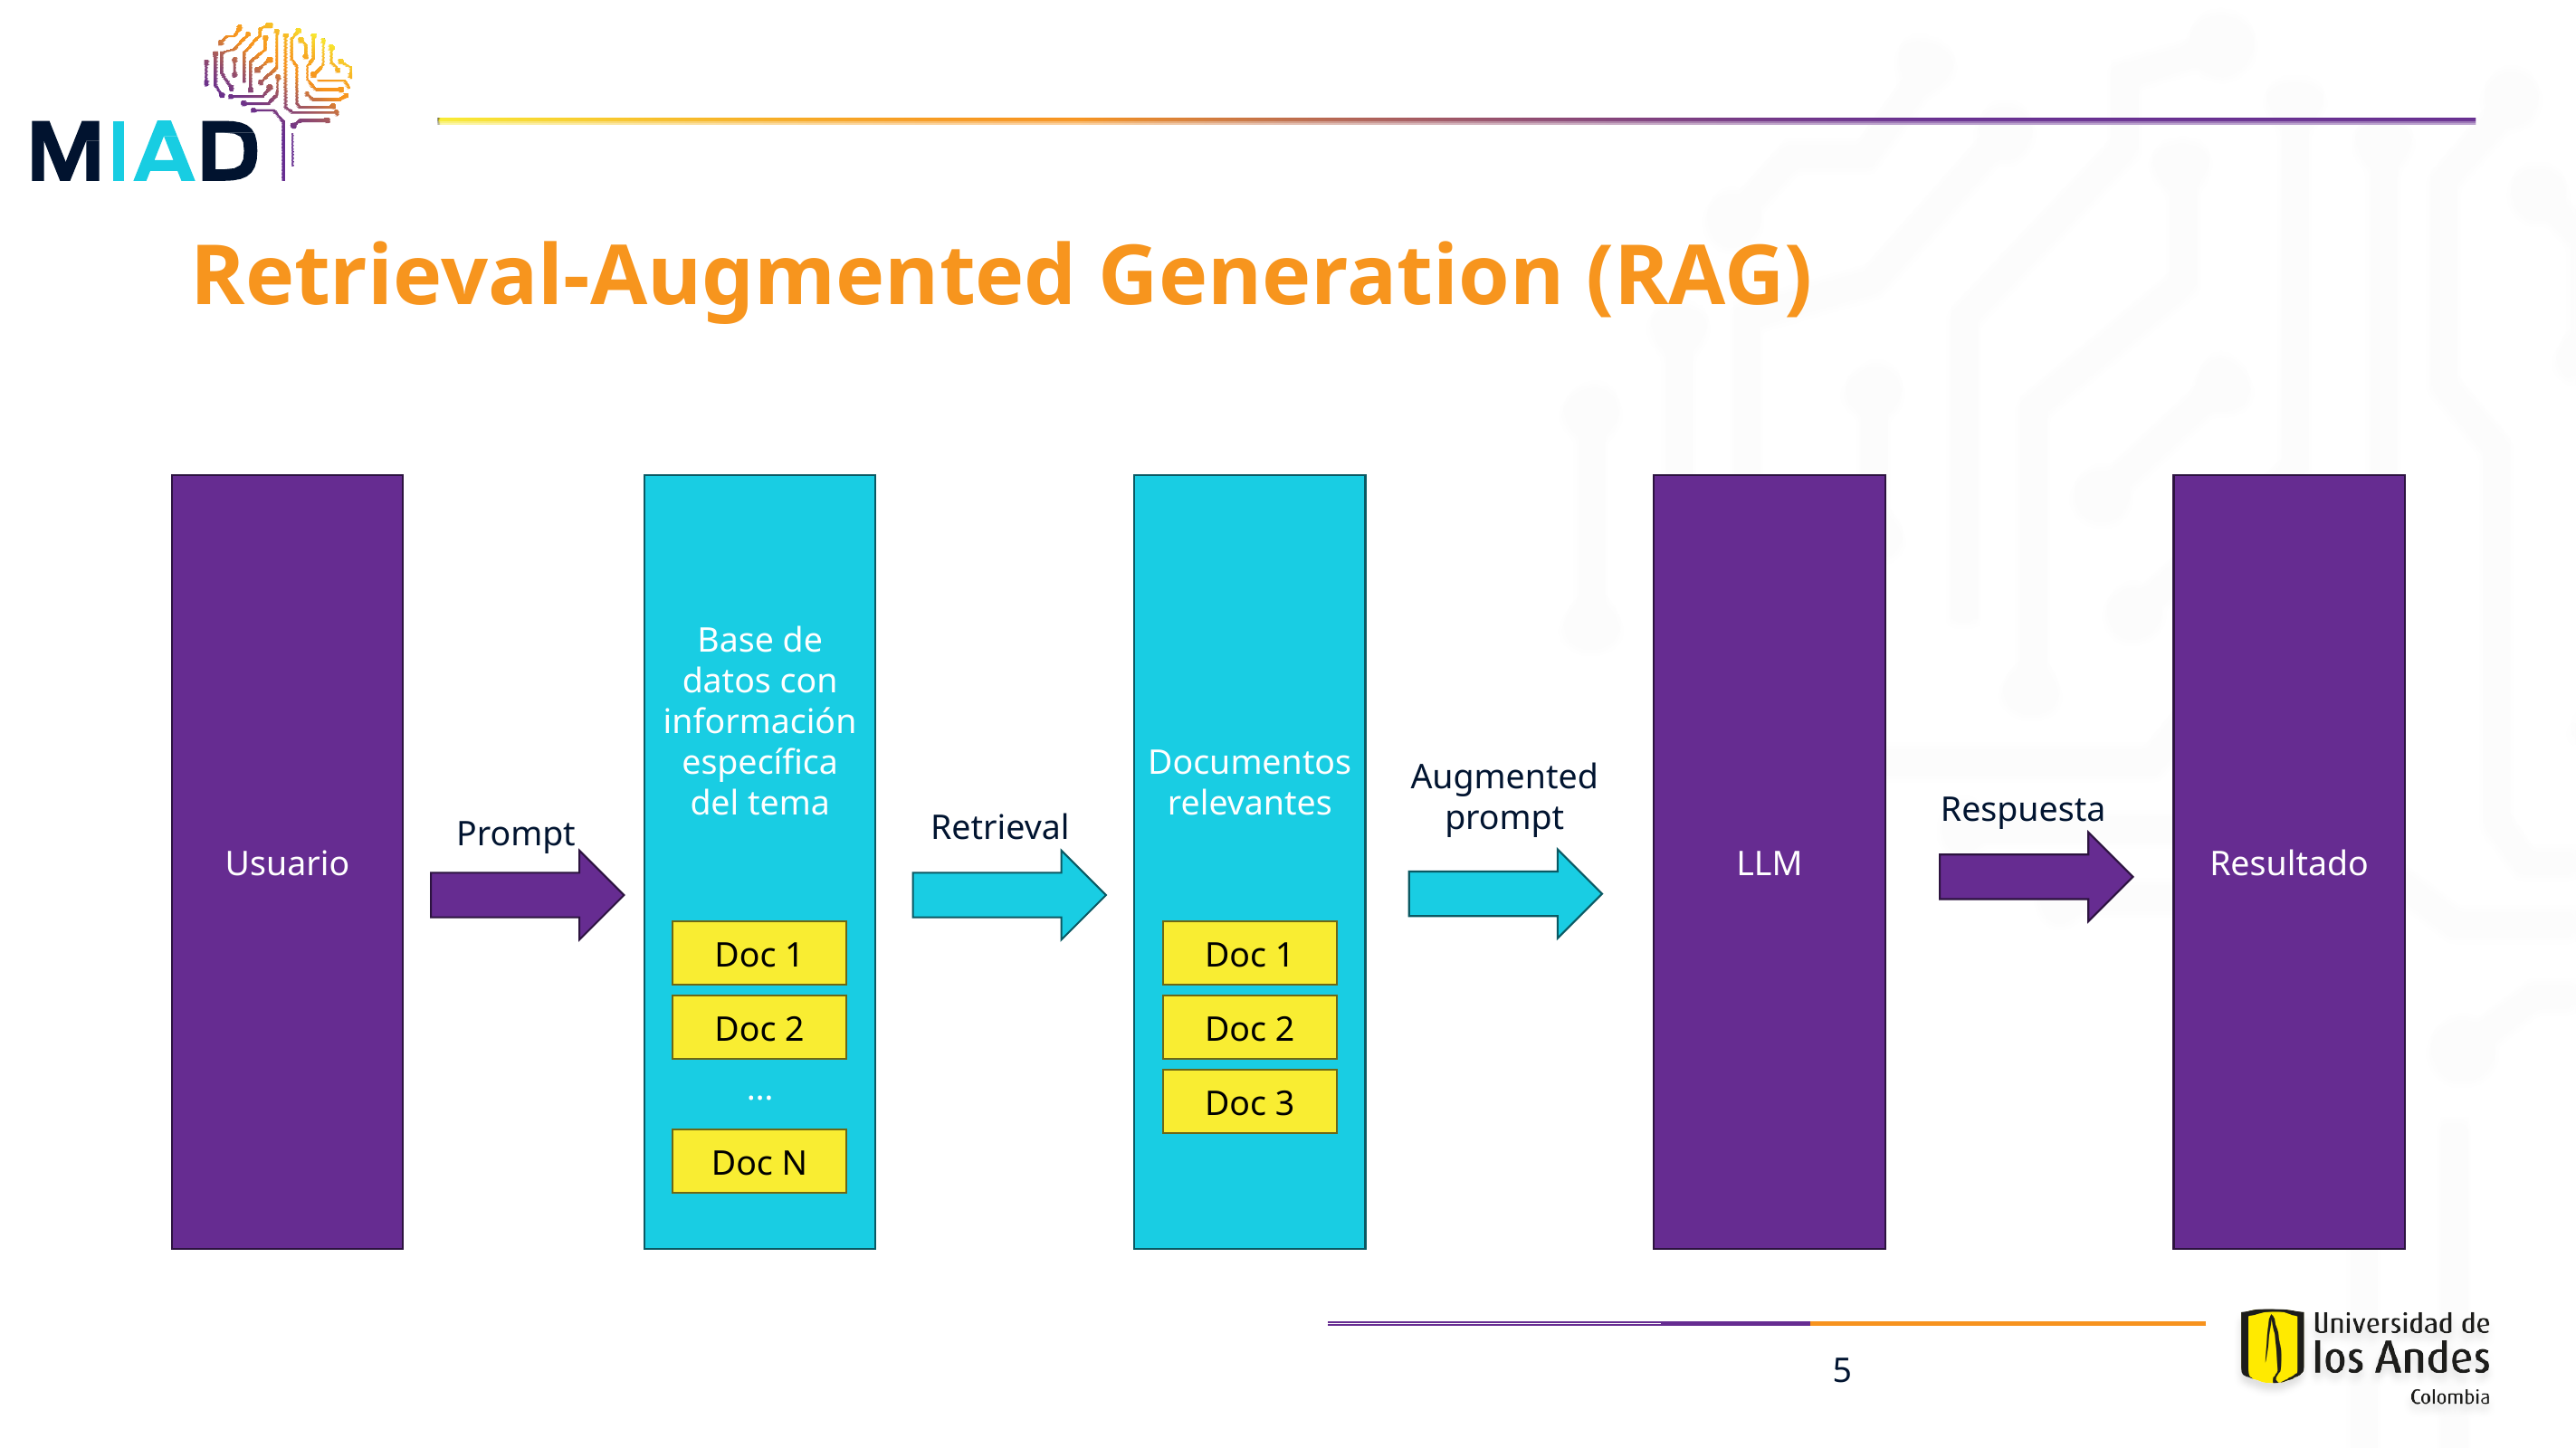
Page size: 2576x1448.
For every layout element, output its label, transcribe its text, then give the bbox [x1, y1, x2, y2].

text_box Doc 1 [1162, 920, 1338, 986]
title Retrieval-Augmented Generation (RAG) [177, 199, 2399, 357]
text_box [911, 872, 1108, 942]
text_box LLM [1653, 474, 1886, 1250]
text_box Doc 1 [672, 920, 847, 986]
text_box Doc 3 [1162, 1069, 1338, 1134]
text_box [1939, 876, 2134, 924]
text_box Retrieval [917, 798, 1140, 894]
text_box Base de datos con información específica del tema … [644, 474, 876, 1250]
text_box Respuesta [1927, 780, 2150, 876]
text_box Documentos relevantes [1133, 474, 1367, 1250]
slide_number 5 [1818, 1342, 2399, 1420]
text_box Usuario [171, 474, 404, 1250]
text_box [1407, 884, 1604, 941]
picture [437, 7, 2576, 1448]
picture [204, 23, 353, 181]
text_box Augmented prompt [1393, 748, 1616, 884]
text_box Doc 2 [1162, 995, 1338, 1060]
text_box Doc 2 [672, 995, 847, 1060]
text_box [430, 868, 625, 942]
text_box Resultado [2172, 474, 2406, 1250]
text_box Doc N [672, 1129, 847, 1194]
text_box Prompt [443, 805, 598, 900]
